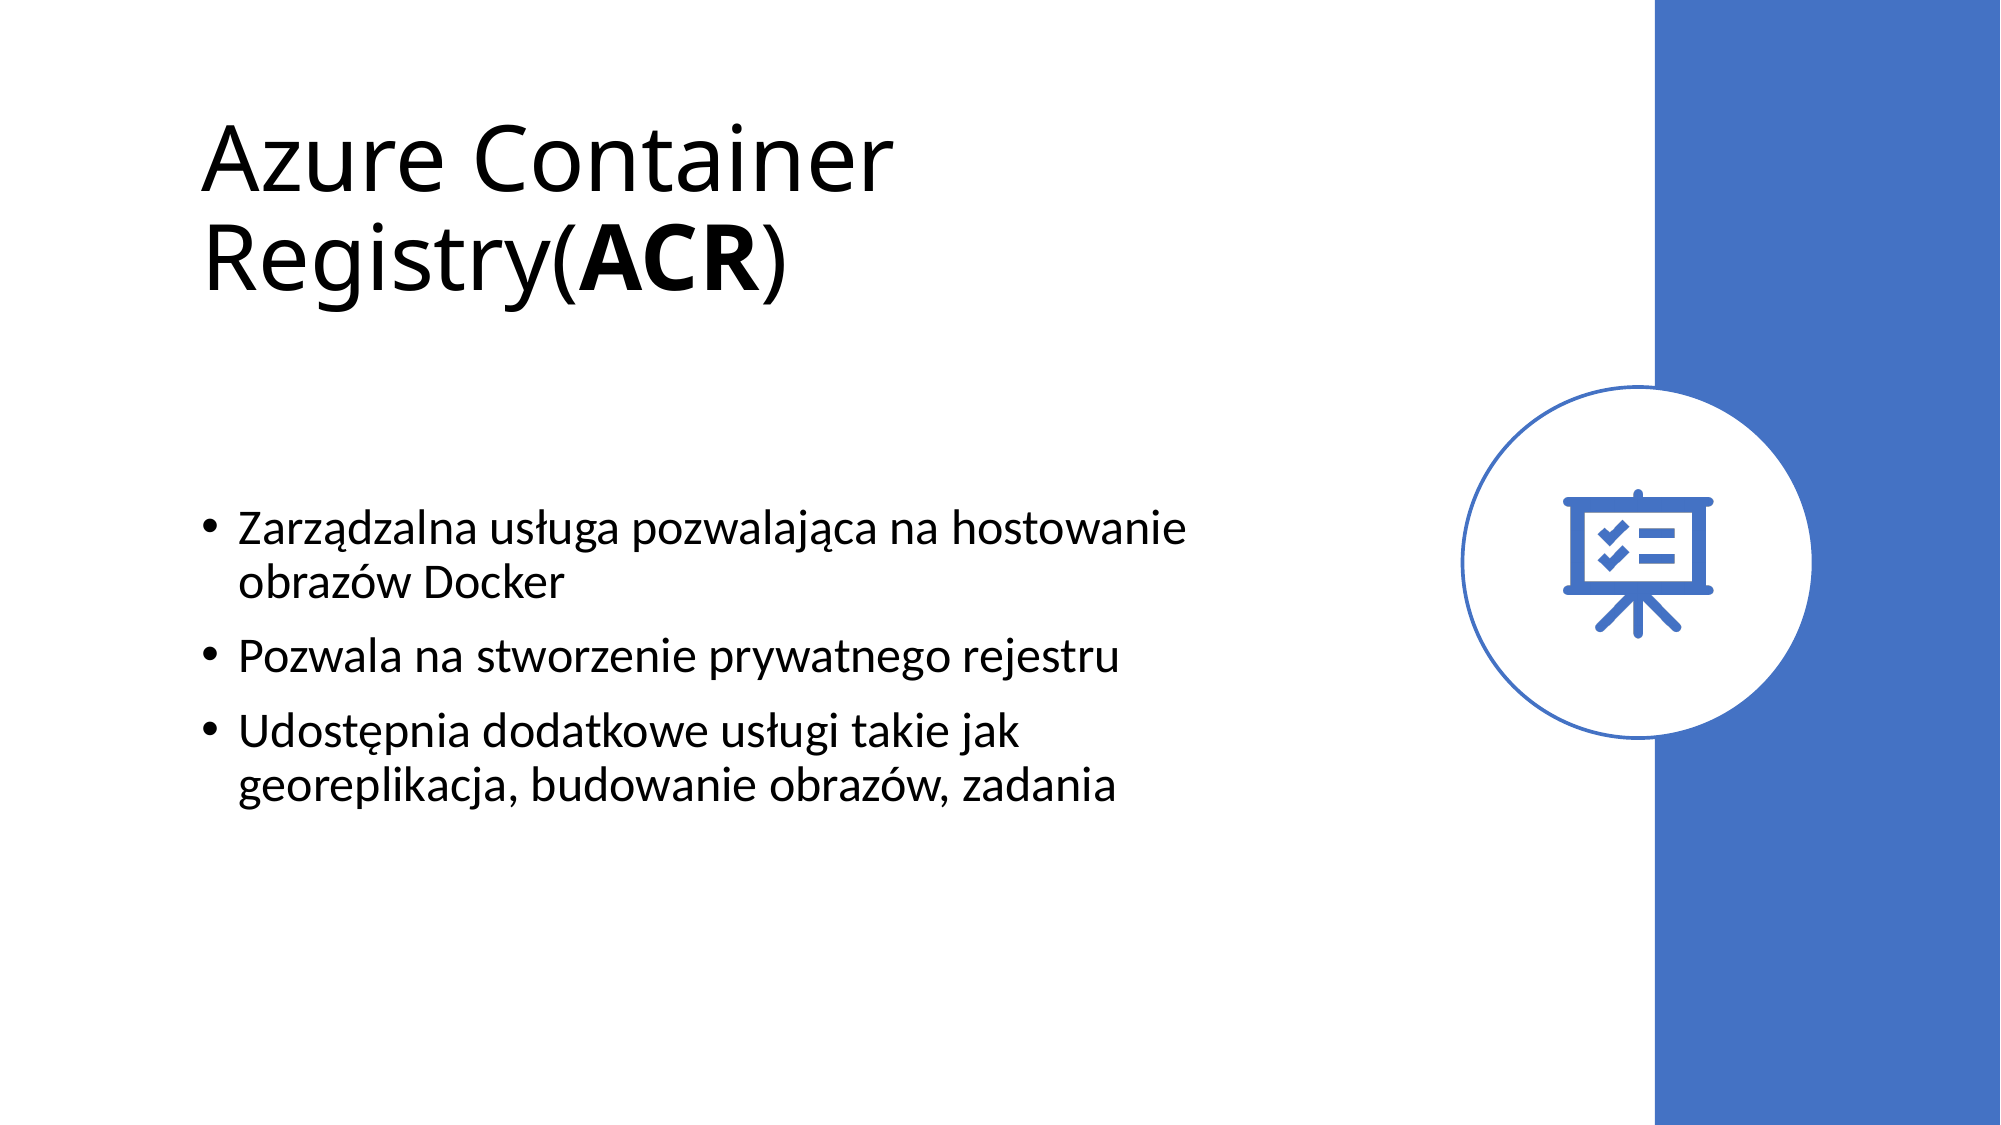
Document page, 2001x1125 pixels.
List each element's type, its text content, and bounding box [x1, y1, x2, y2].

text_box [1654, 0, 2000, 1125]
picture [1544, 468, 1732, 657]
list Zarządzalna usługa pozwalająca na hostowanie obrazów Docker Pozwala na stworzenie prywatnego rejestru Udostępnia dodatkowe usługi takie jak georeplikacja, budowanie obrazów, zadania [186, 373, 1248, 940]
title Azure Container Registry(ACR) [186, 102, 1413, 321]
text_box [1461, 385, 1815, 740]
